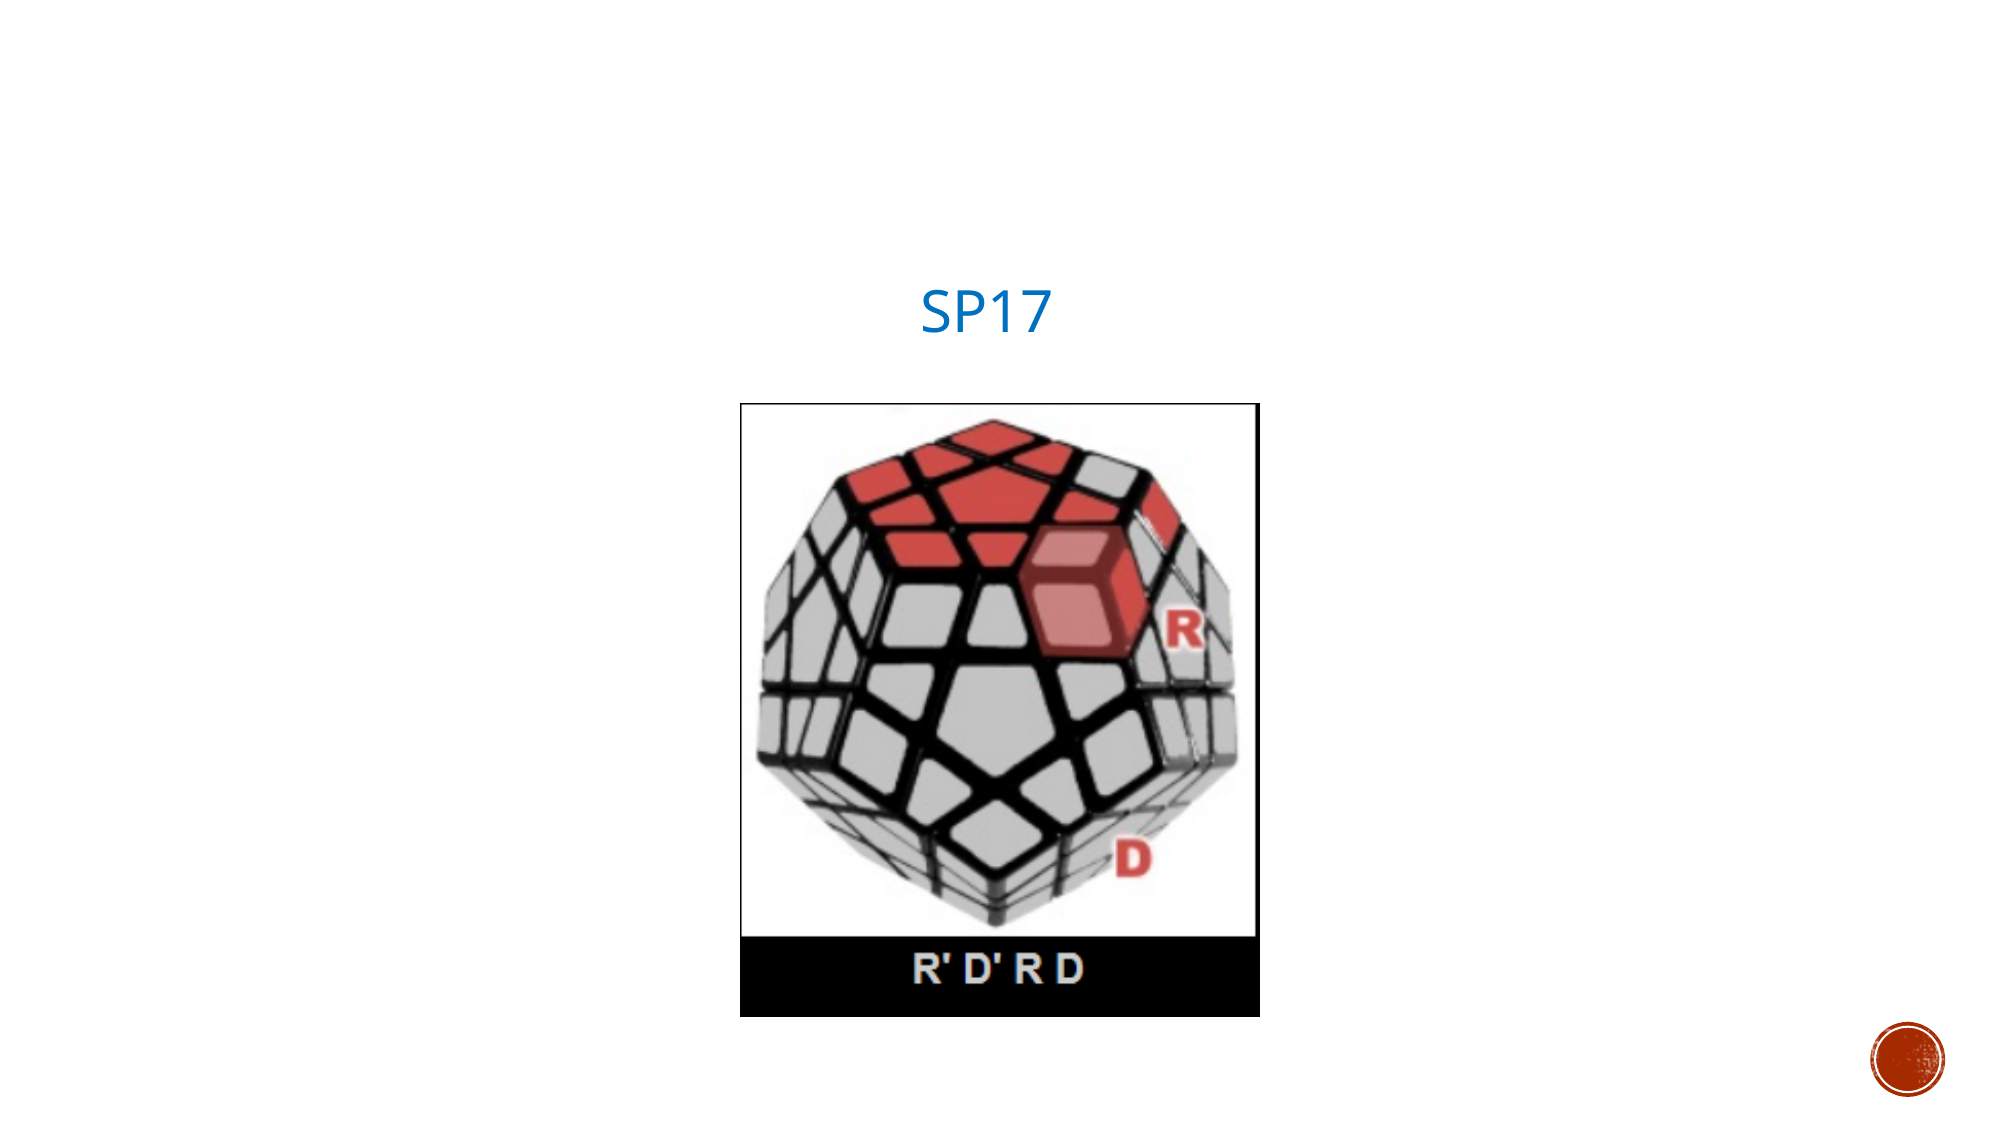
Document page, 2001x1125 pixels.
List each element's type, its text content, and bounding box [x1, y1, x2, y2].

text_box SP17 [905, 266, 1095, 352]
picture [740, 403, 1260, 1017]
